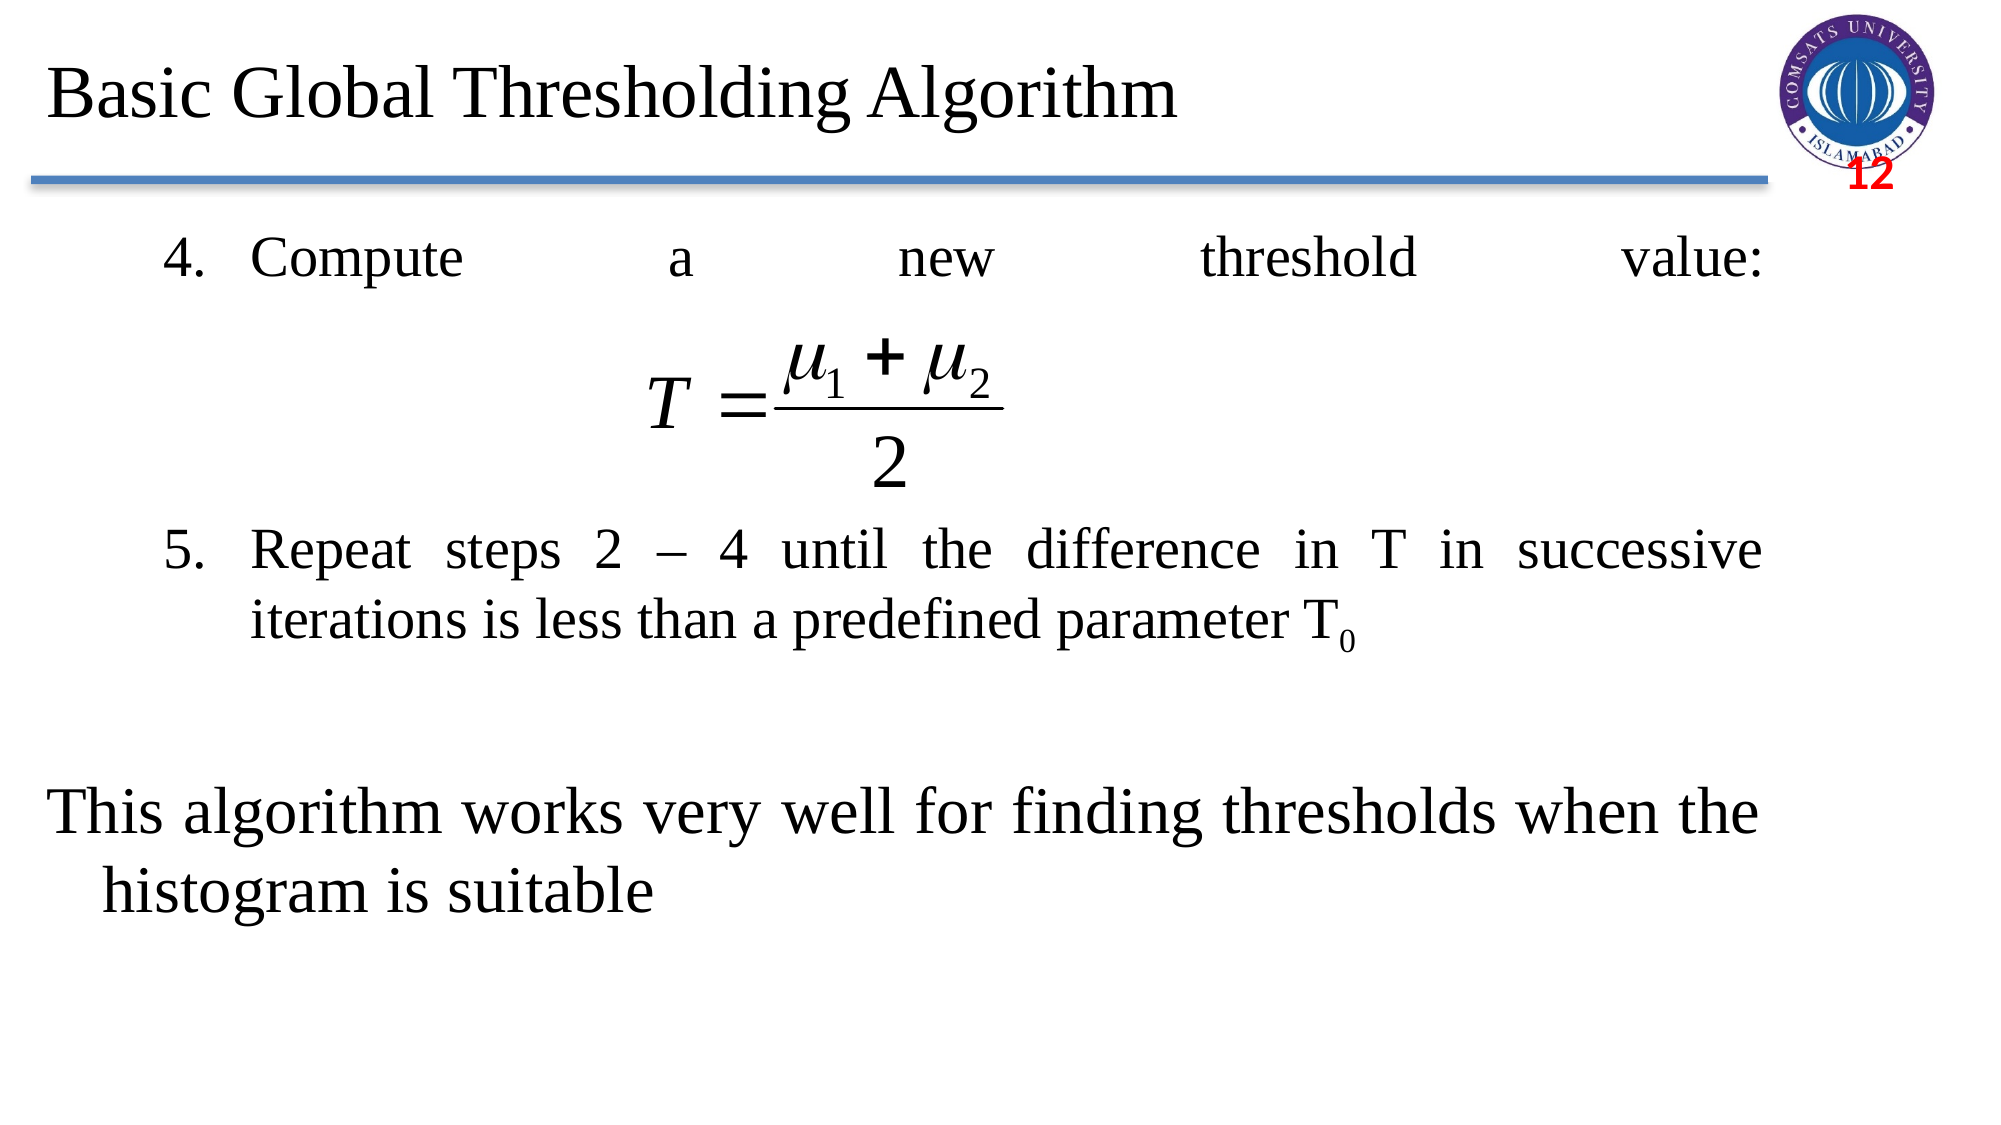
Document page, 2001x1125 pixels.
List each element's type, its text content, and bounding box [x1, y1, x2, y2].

list Compute a new threshold value: Repeat steps 2 – 4 until the difference in T in successive iterations is less than a predefined parameter T0 This algorithm works very well for finding thresholds when the histogram is suitable [31, 210, 1780, 1114]
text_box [637, 306, 1022, 505]
picture [1768, 1, 1945, 182]
title Basic Global Thresholding Algorithm [31, 11, 1672, 164]
